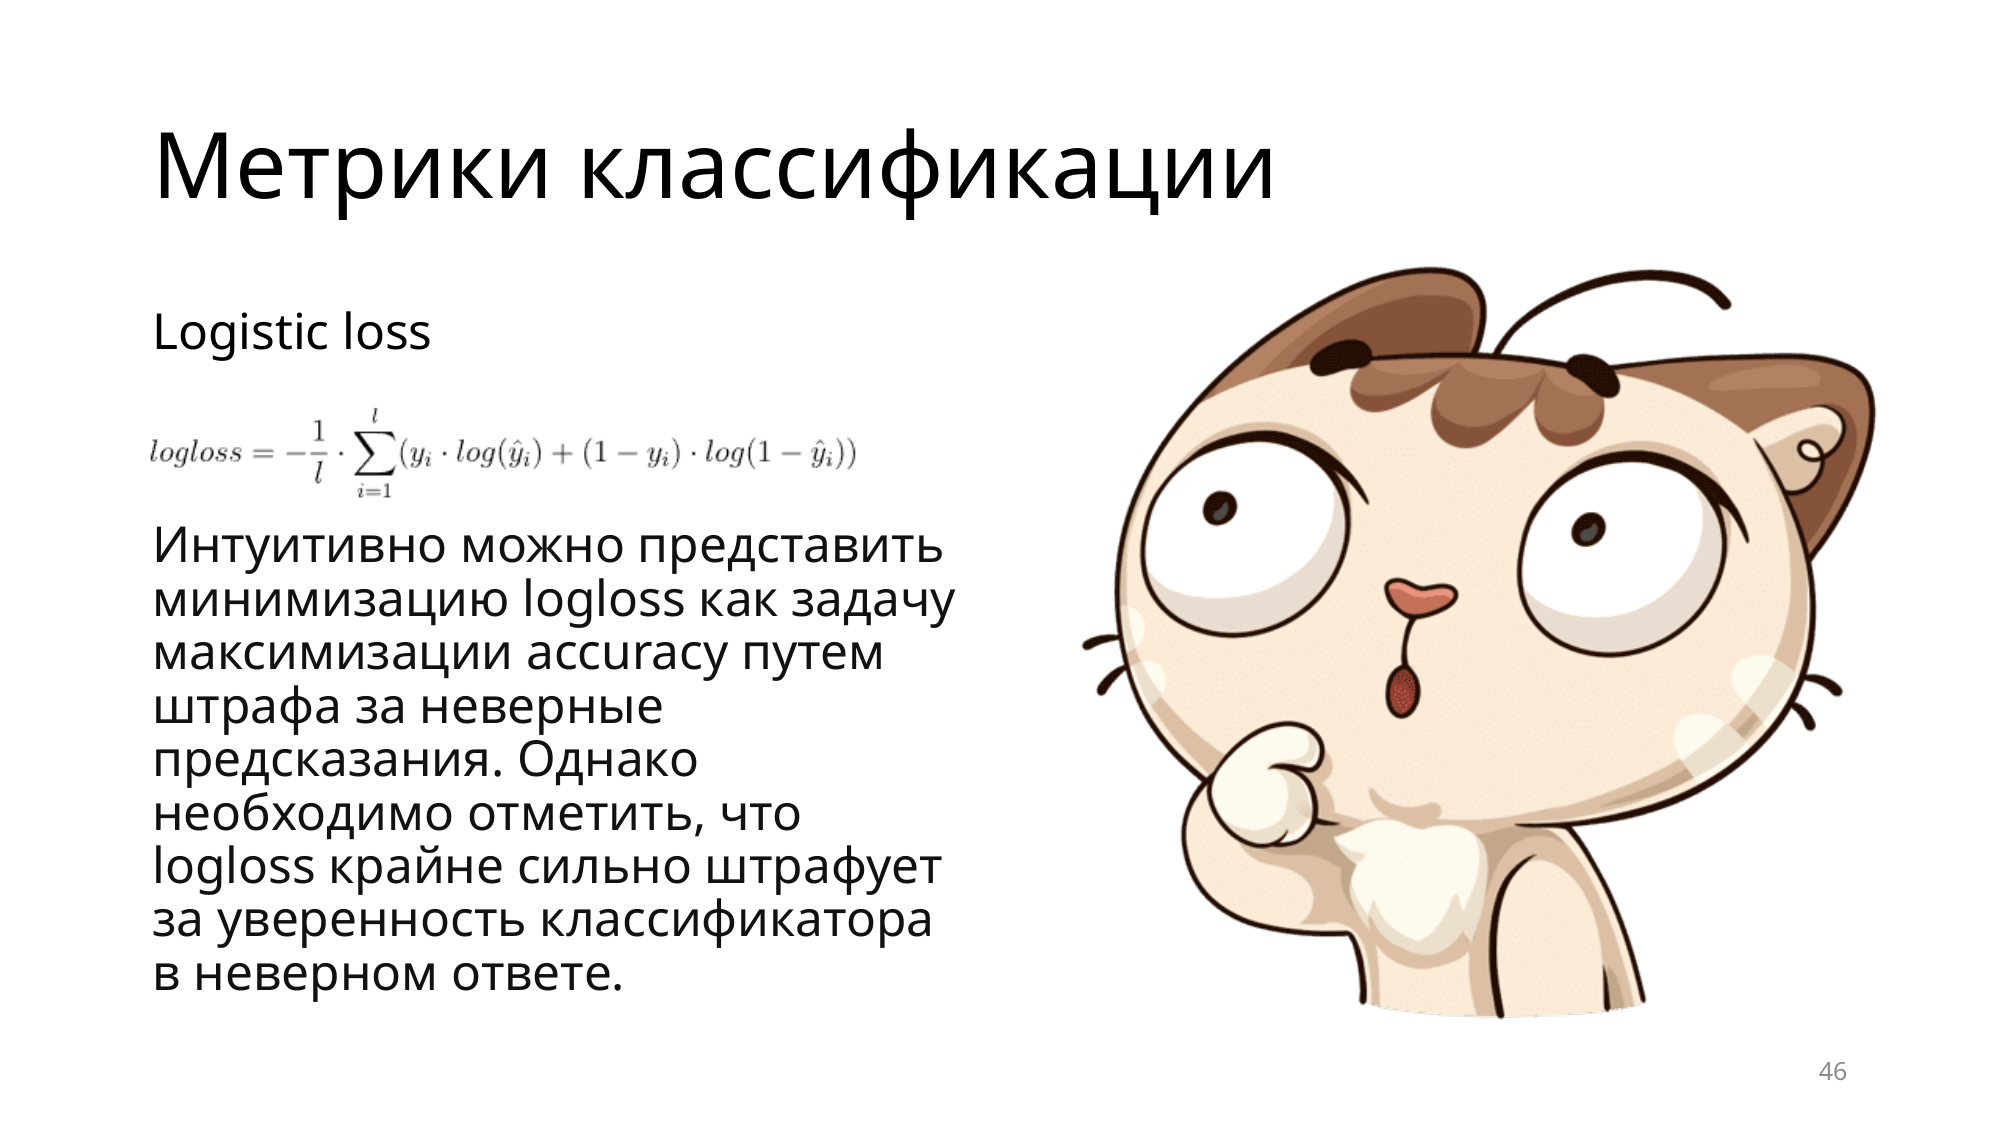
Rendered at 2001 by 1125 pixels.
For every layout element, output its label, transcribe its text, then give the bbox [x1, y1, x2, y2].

picture [1079, 242, 1880, 1043]
picture [137, 399, 871, 515]
list Logistic loss Интуитивно можно представить минимизацию logloss как задачу максимизации accuracy путем штрафа за неверные предсказания. Однако необходимо отметить, что logloss крайне сильно штрафует за уверенность классификатора в неверном ответе. [137, 299, 984, 1014]
slide_number 46 [1412, 1043, 1863, 1103]
title Метрики классификации [137, 59, 1863, 278]
